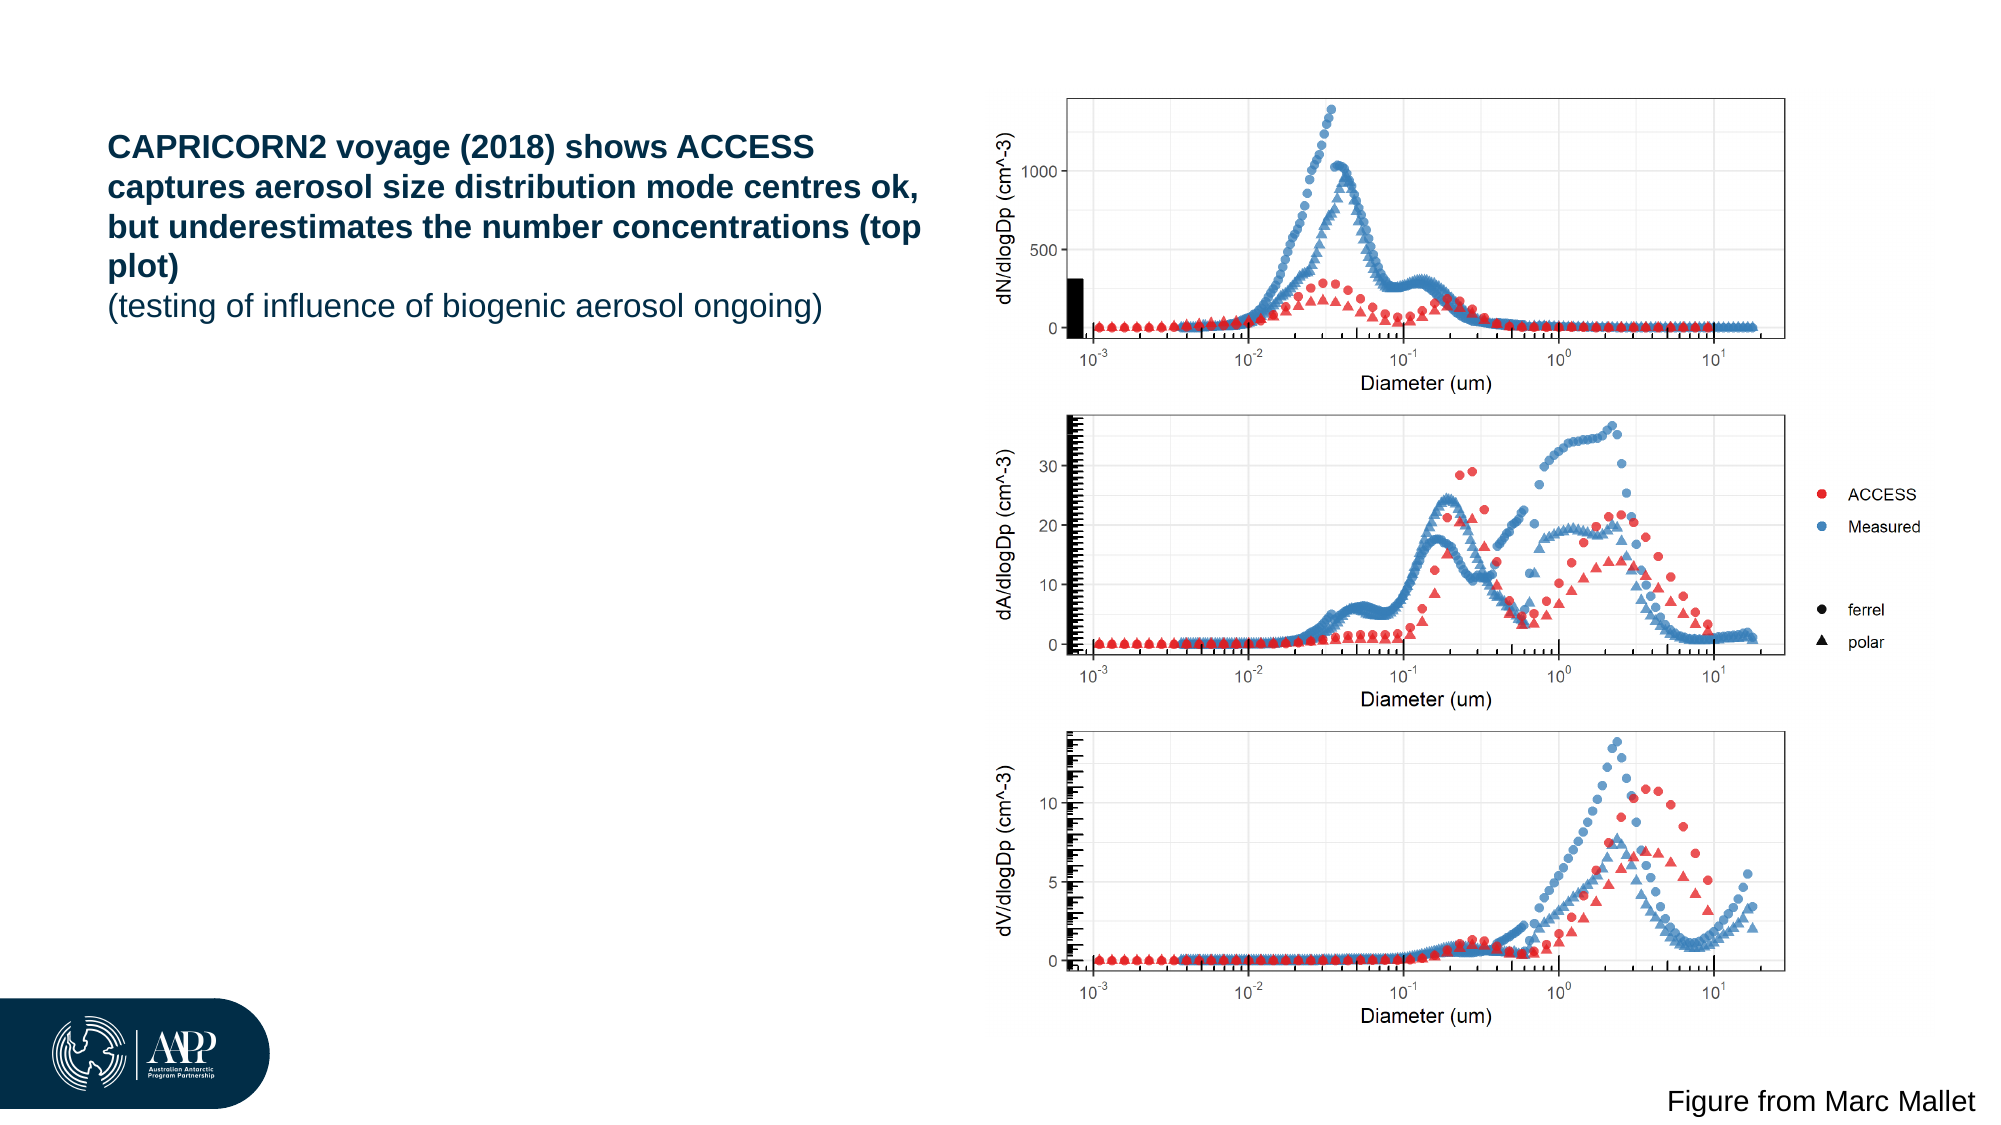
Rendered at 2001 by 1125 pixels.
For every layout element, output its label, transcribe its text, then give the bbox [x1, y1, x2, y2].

picture [52, 1016, 216, 1091]
picture [985, 88, 1935, 1037]
text_box Figure from Marc Mallet [1652, 1074, 1992, 1125]
text_box CAPRICORN2 voyage (2018) shows ACCESS captures aerosol size distribution mode centres ok, but underestimates the number concentrations (top plot) (testing of influence of biogenic aerosol ongoing) [107, 124, 936, 365]
